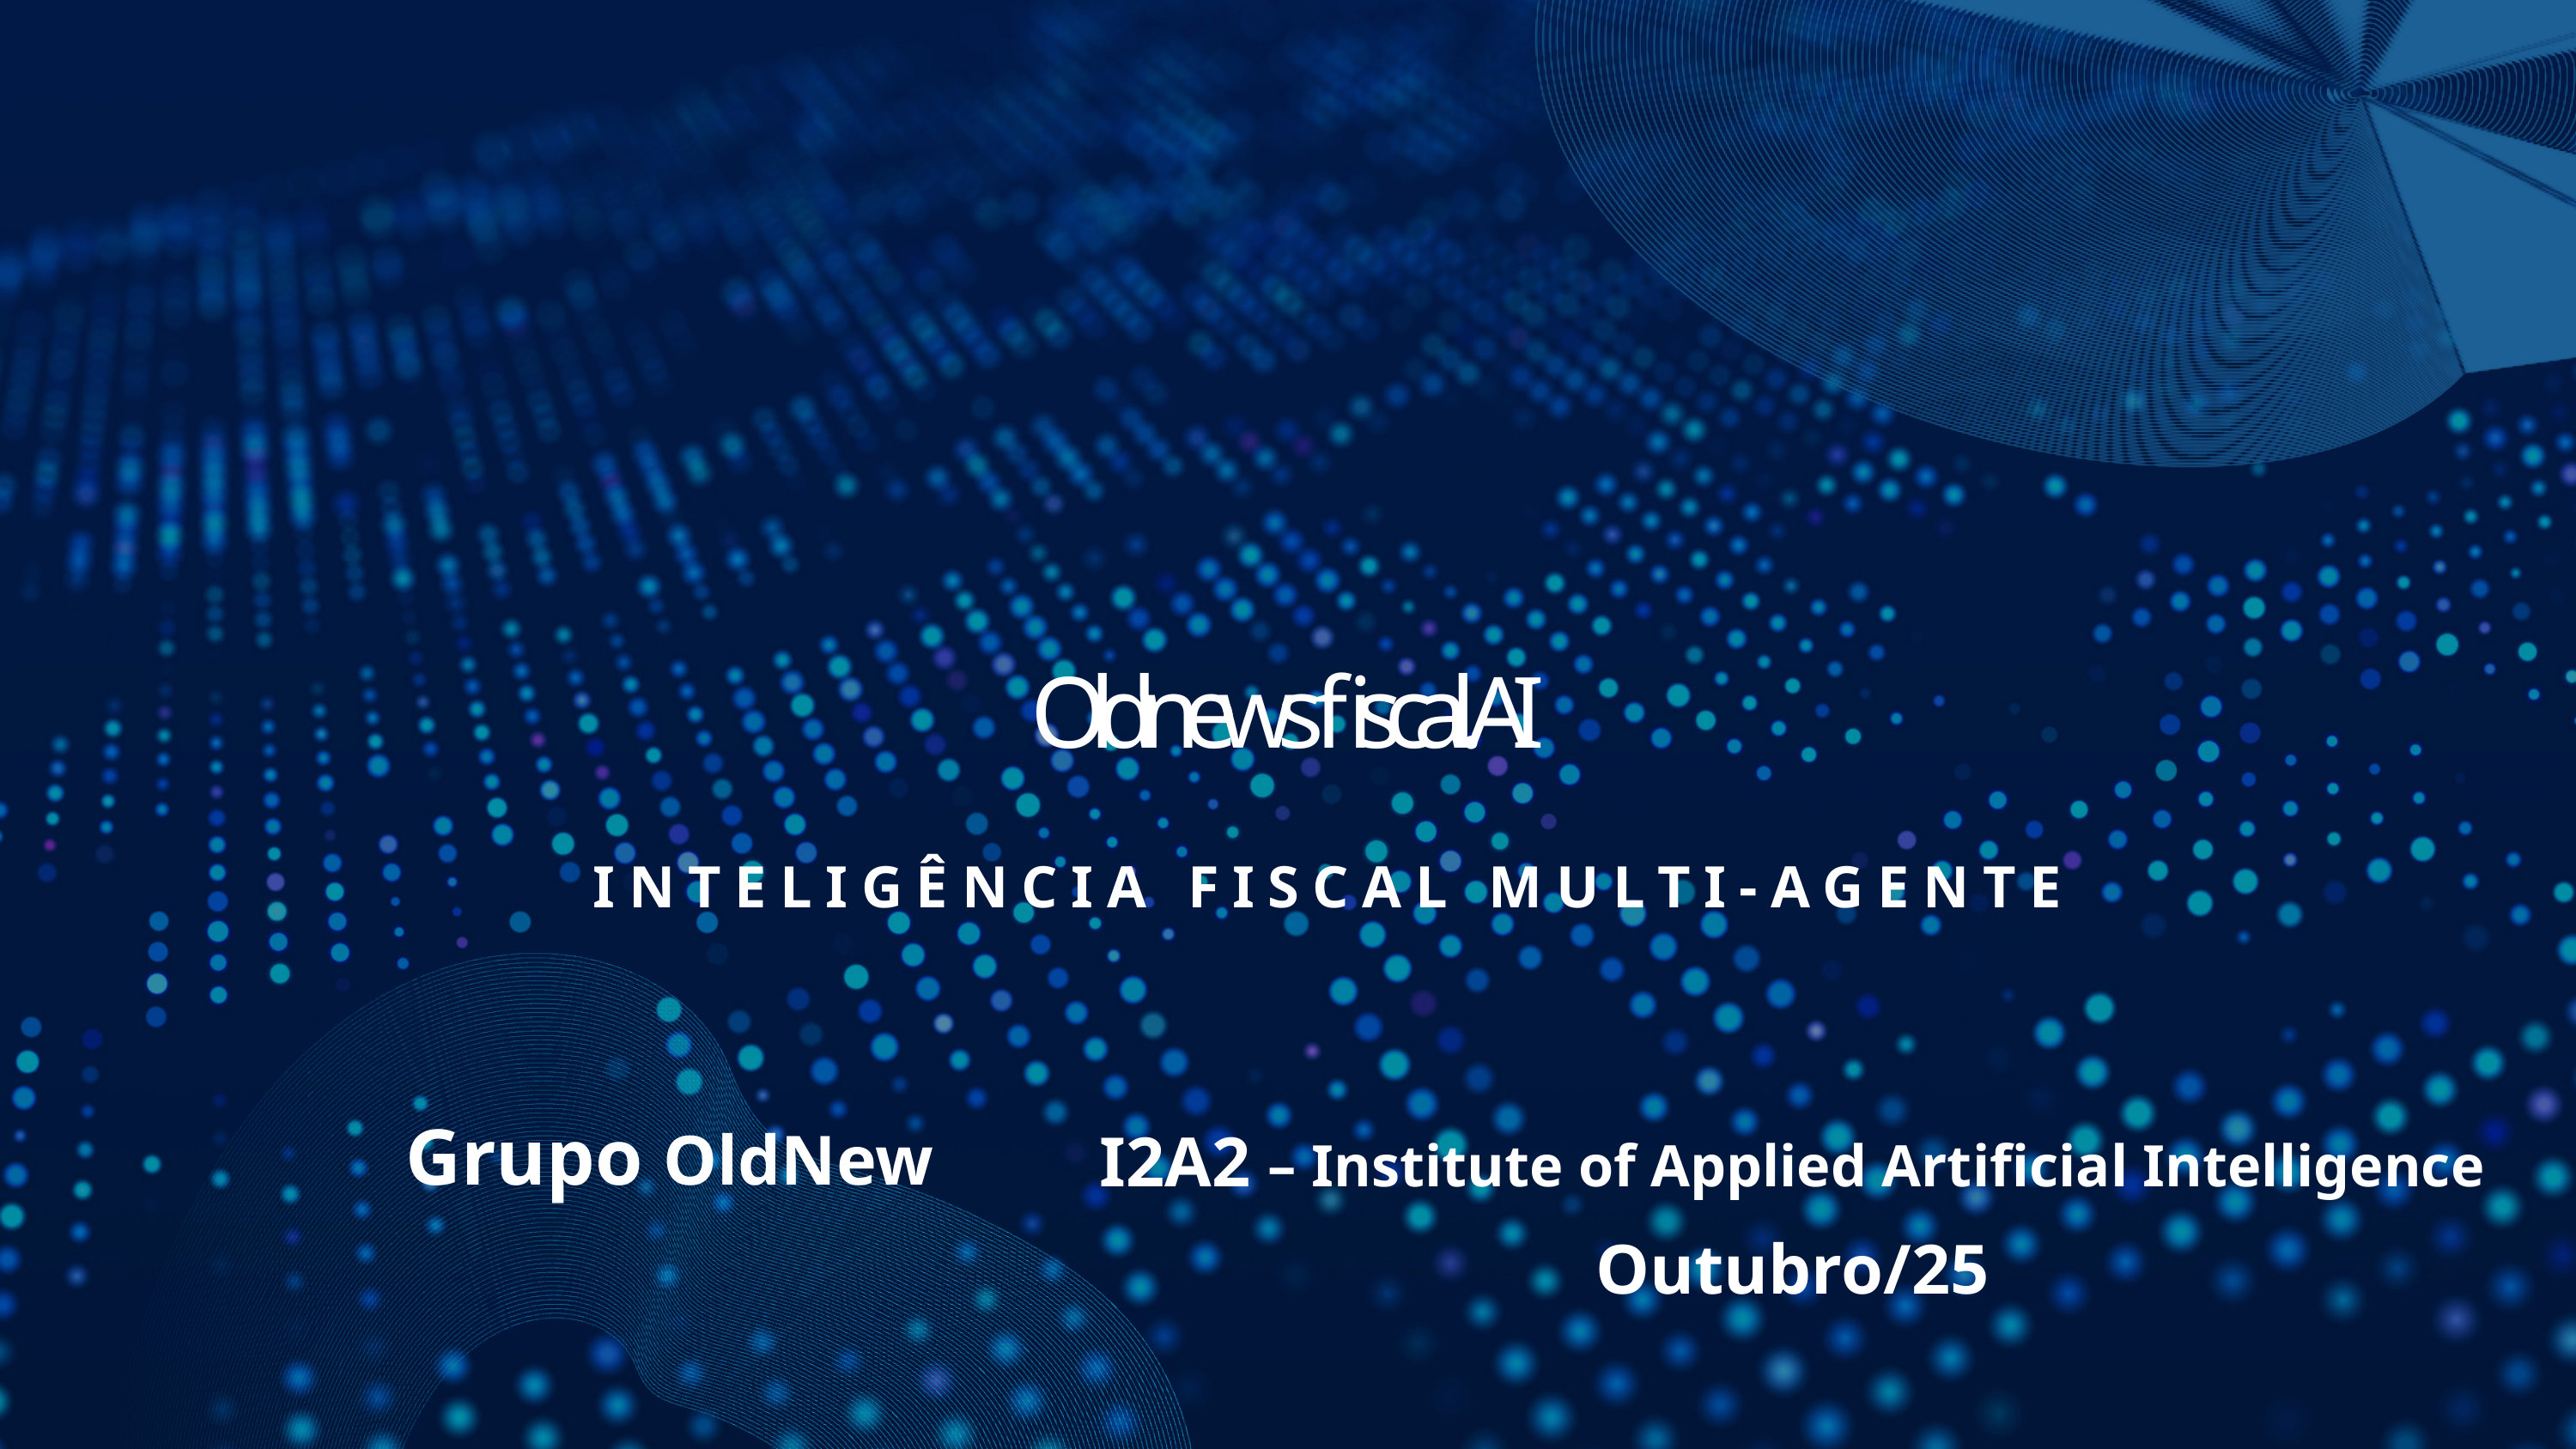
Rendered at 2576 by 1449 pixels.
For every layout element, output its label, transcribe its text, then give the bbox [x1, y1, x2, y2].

text_box [1527, 0, 2576, 476]
text_box [94, 948, 1202, 1449]
text_box INTELIGÊNCIA FISCAL MULTI-AGENTE [463, 834, 2221, 919]
text_box [0, 0, 2576, 1449]
text_box Oldnews fiscal.AI [197, 535, 2378, 768]
text_box Grupo OldNew [393, 1092, 946, 1200]
text_box I2A2 – Institute of Applied Artificial Intelligence Outubro/25 [1062, 1092, 2523, 1308]
